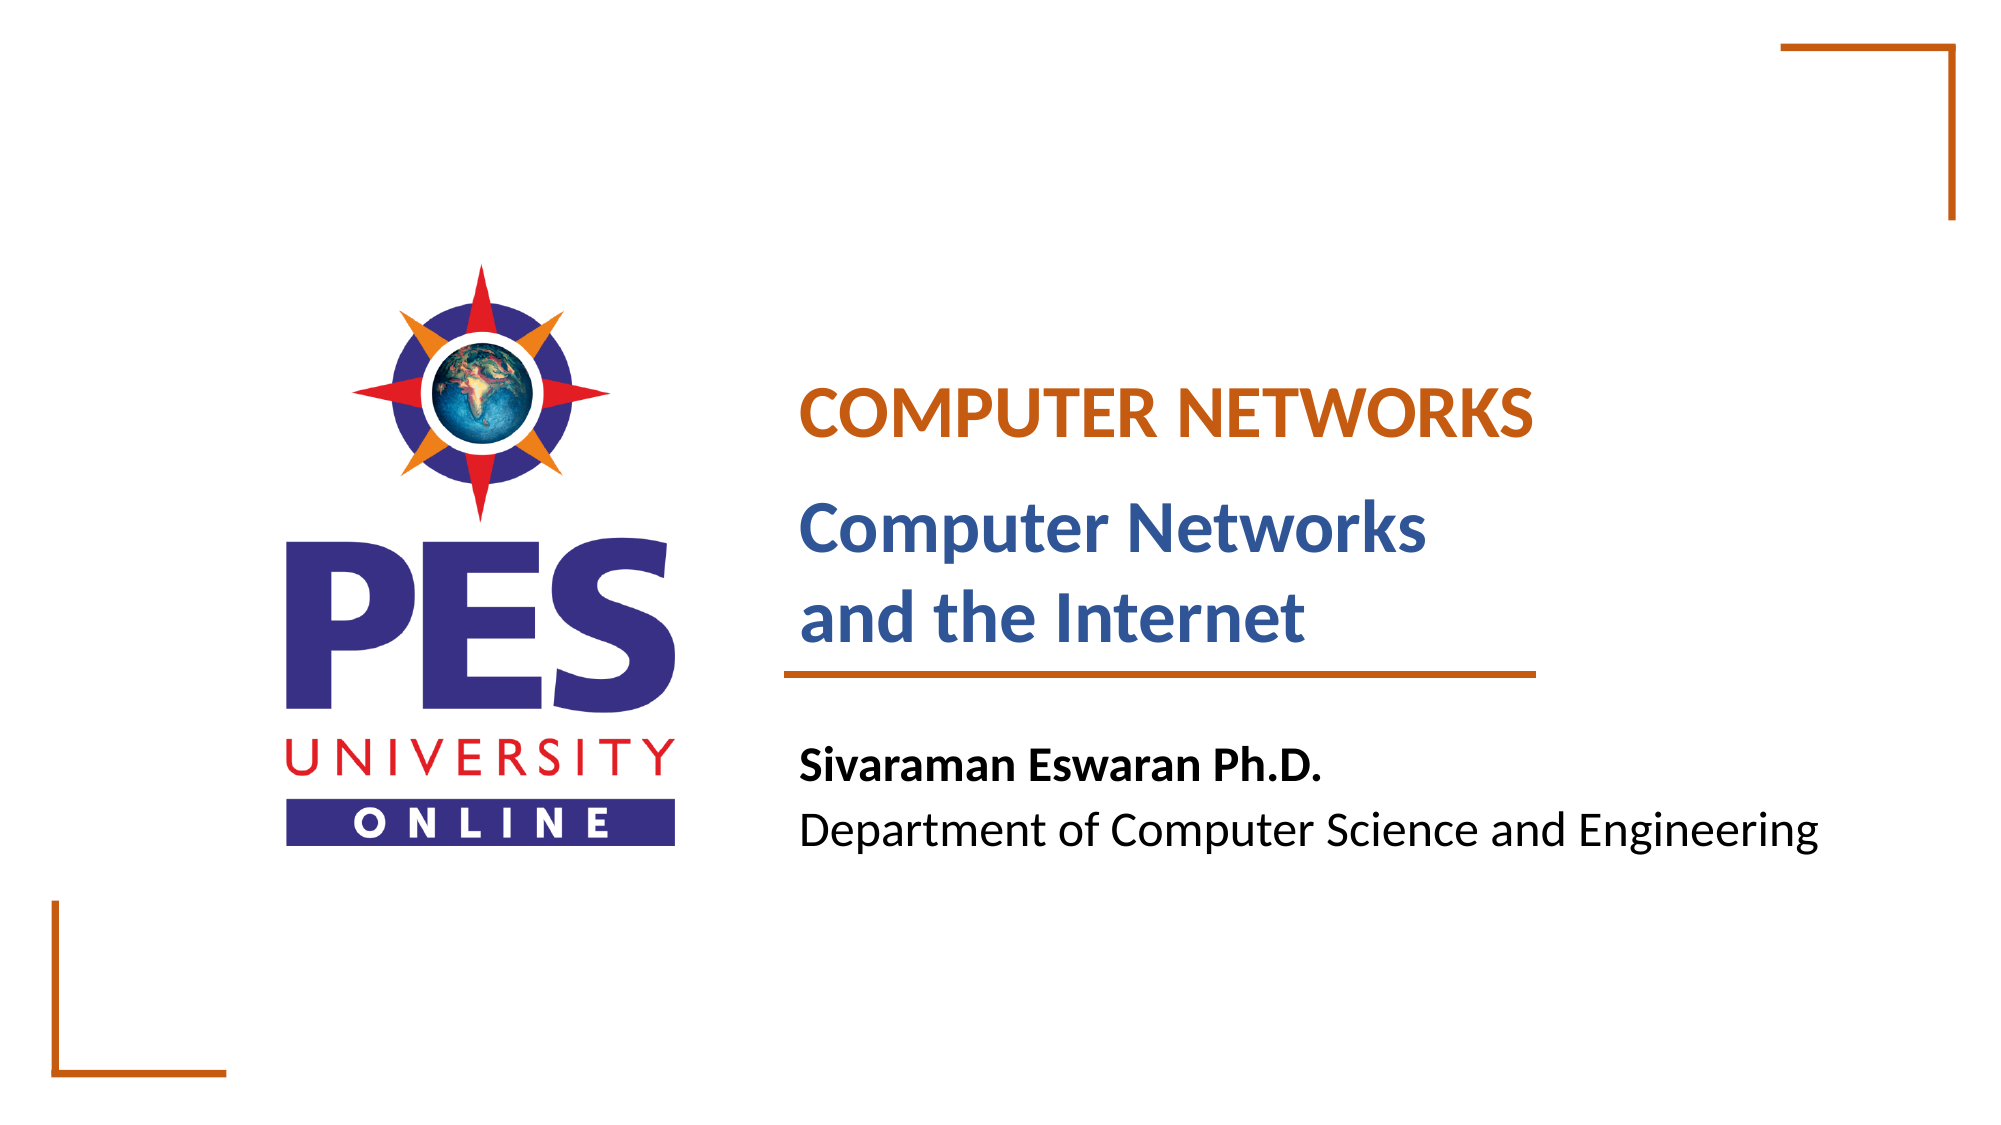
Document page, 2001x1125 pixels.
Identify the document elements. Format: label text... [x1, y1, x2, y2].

text_box Department of Computer Science and Engineering [784, 789, 1863, 865]
text_box COMPUTER NETWORKS [784, 355, 2000, 460]
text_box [1780, 43, 1956, 221]
text_box Computer Networks and the Internet [784, 470, 1863, 666]
text_box Sivaraman Eswaran Ph.D. [784, 724, 2000, 799]
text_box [51, 900, 227, 1078]
picture [286, 263, 675, 846]
